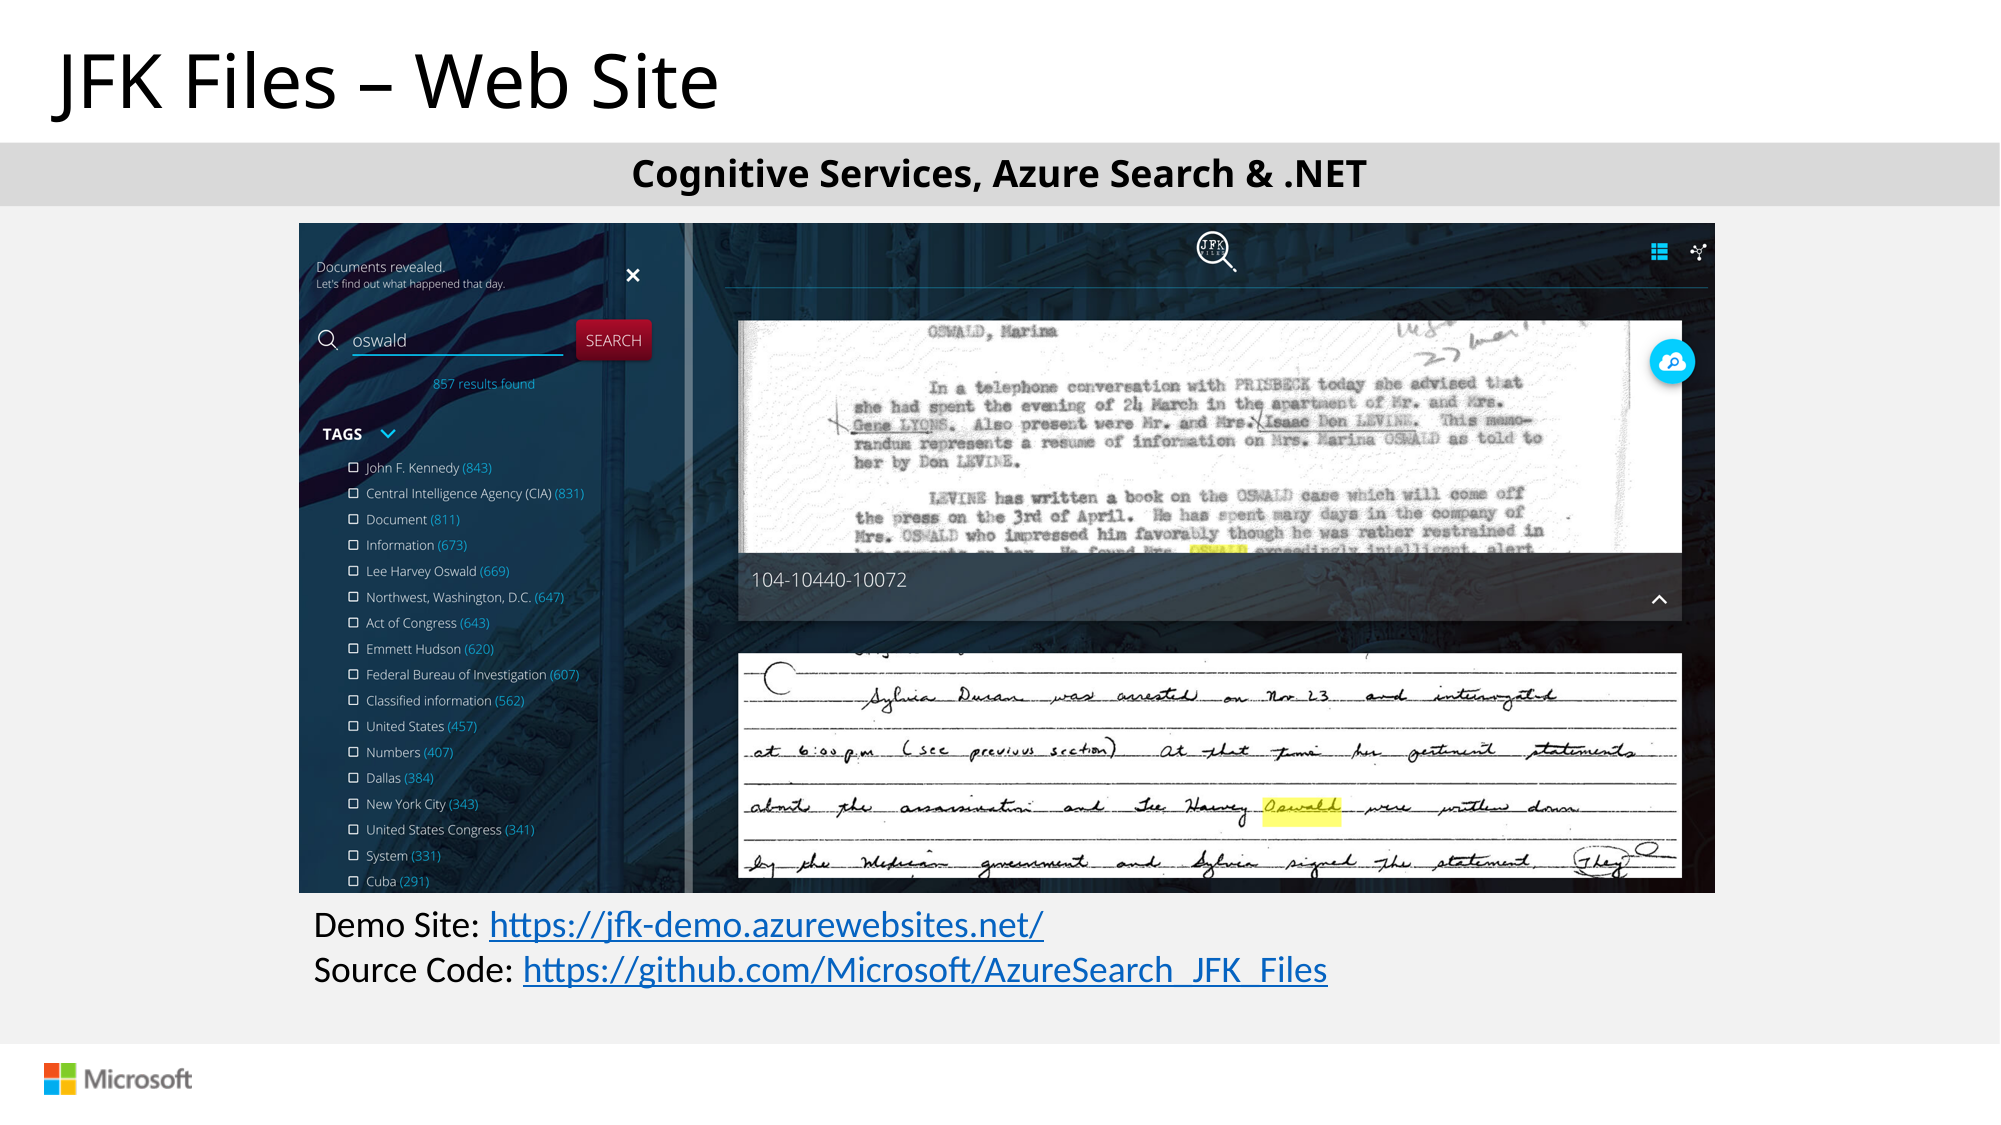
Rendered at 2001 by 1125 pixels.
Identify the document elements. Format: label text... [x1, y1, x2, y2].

picture [44, 1063, 192, 1095]
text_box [0, 142, 2000, 1044]
title JFK Files – Web Site [42, 25, 1983, 142]
picture [299, 223, 1715, 893]
